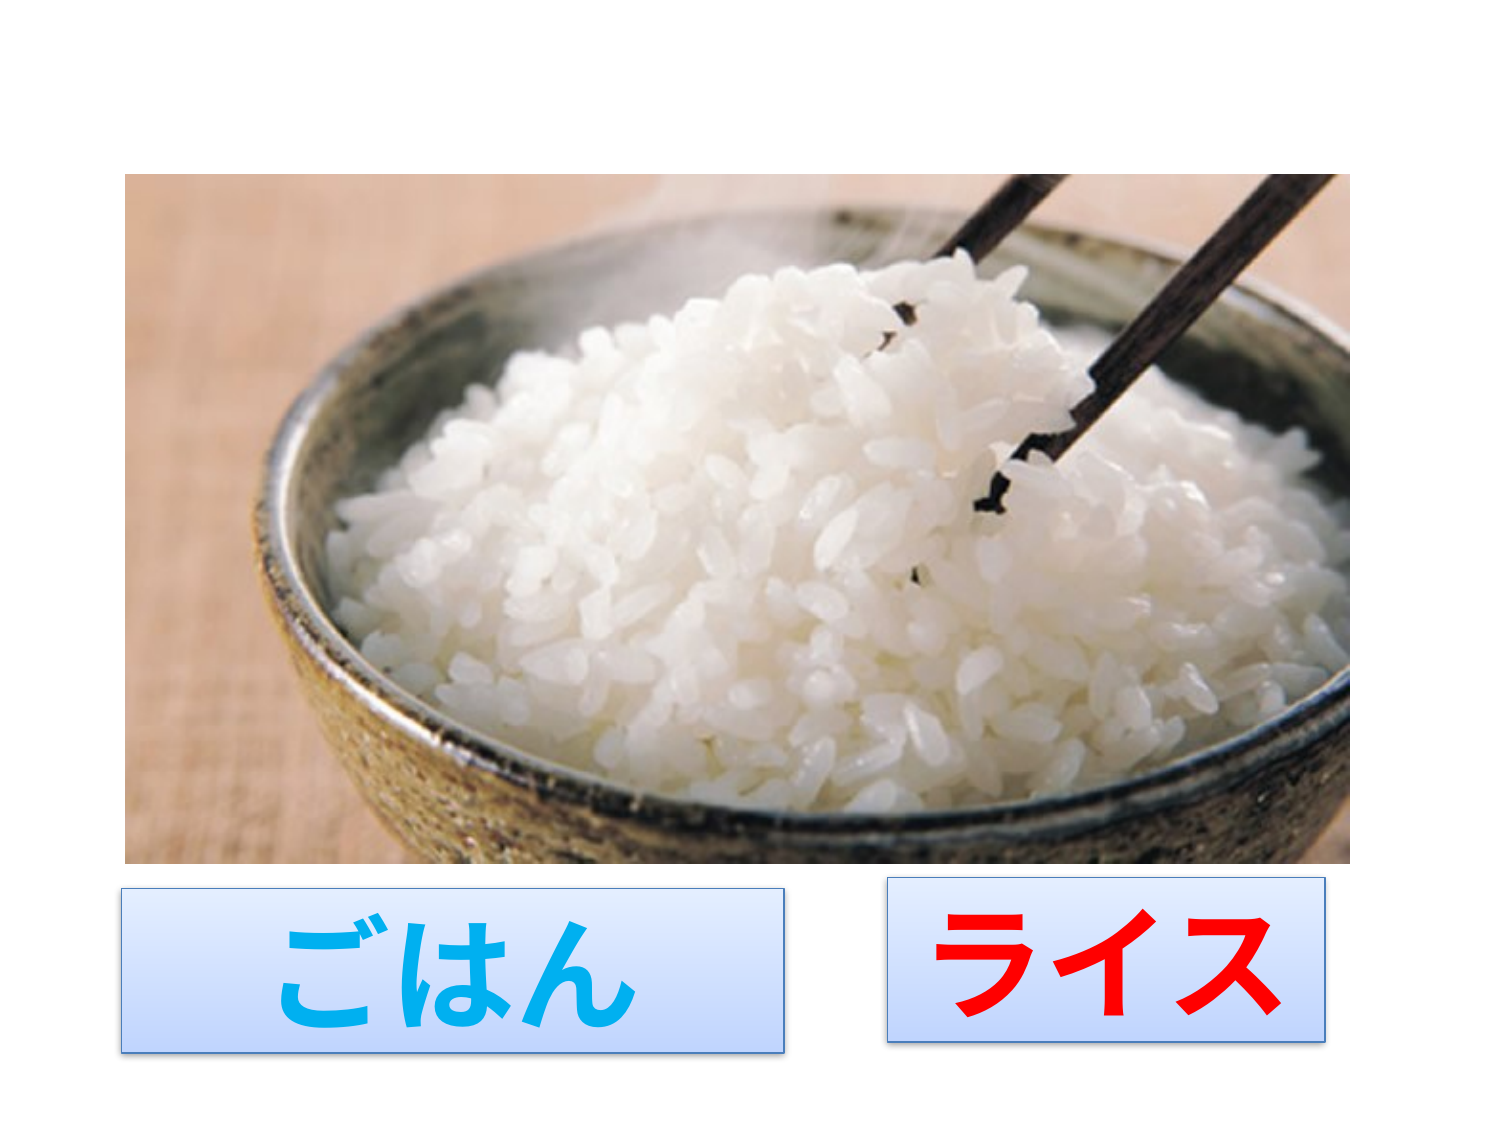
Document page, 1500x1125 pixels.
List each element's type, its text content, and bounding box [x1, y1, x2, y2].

text_box ごはん [121, 888, 785, 1054]
text_box ライス [887, 877, 1326, 1043]
picture [124, 173, 1351, 864]
